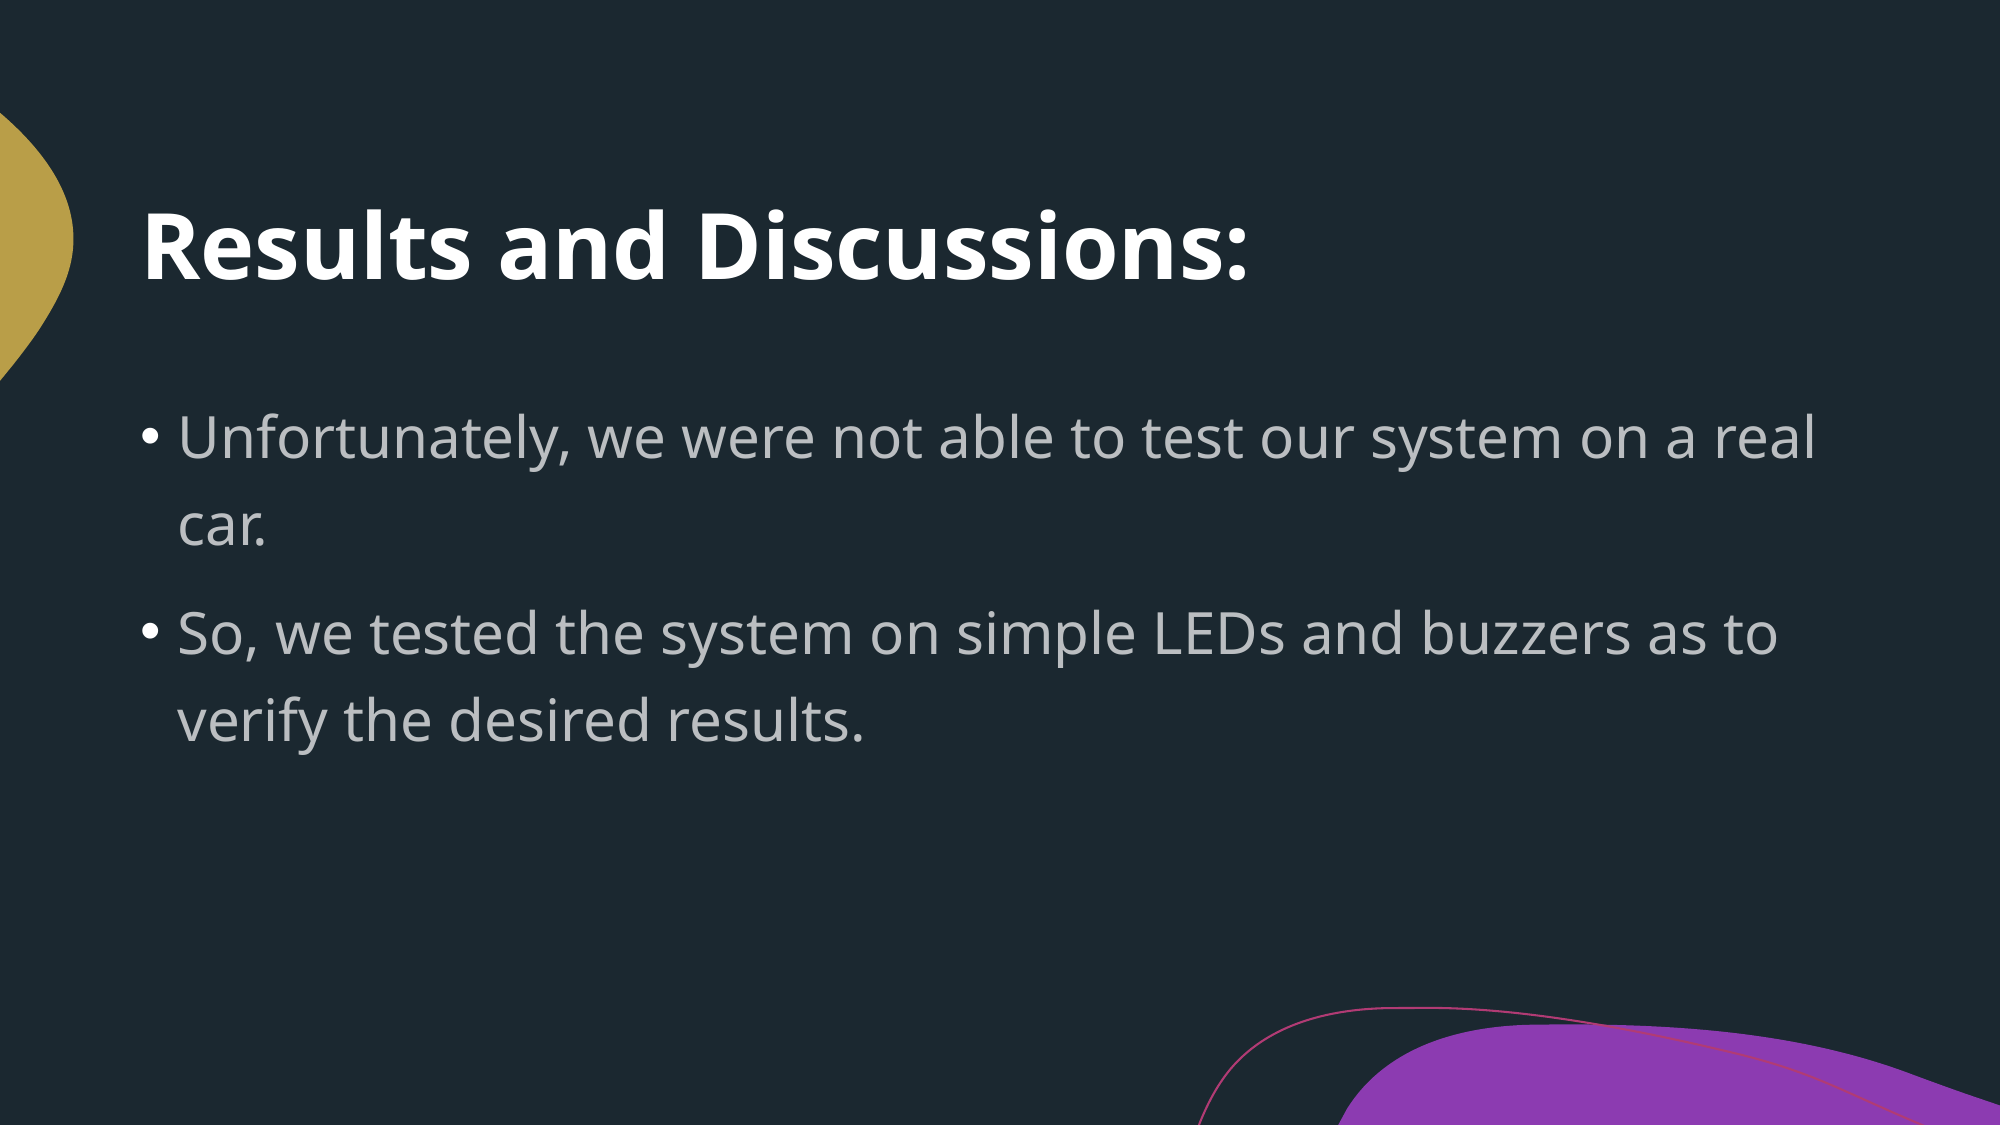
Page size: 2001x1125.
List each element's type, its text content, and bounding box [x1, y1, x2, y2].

title Results and Discussions: [125, 125, 1875, 375]
list Unfortunately, we were not able to test our system on a real car. So, we tested the system on simple LEDs and buzzers as to verify the desired results. [125, 375, 1875, 1002]
